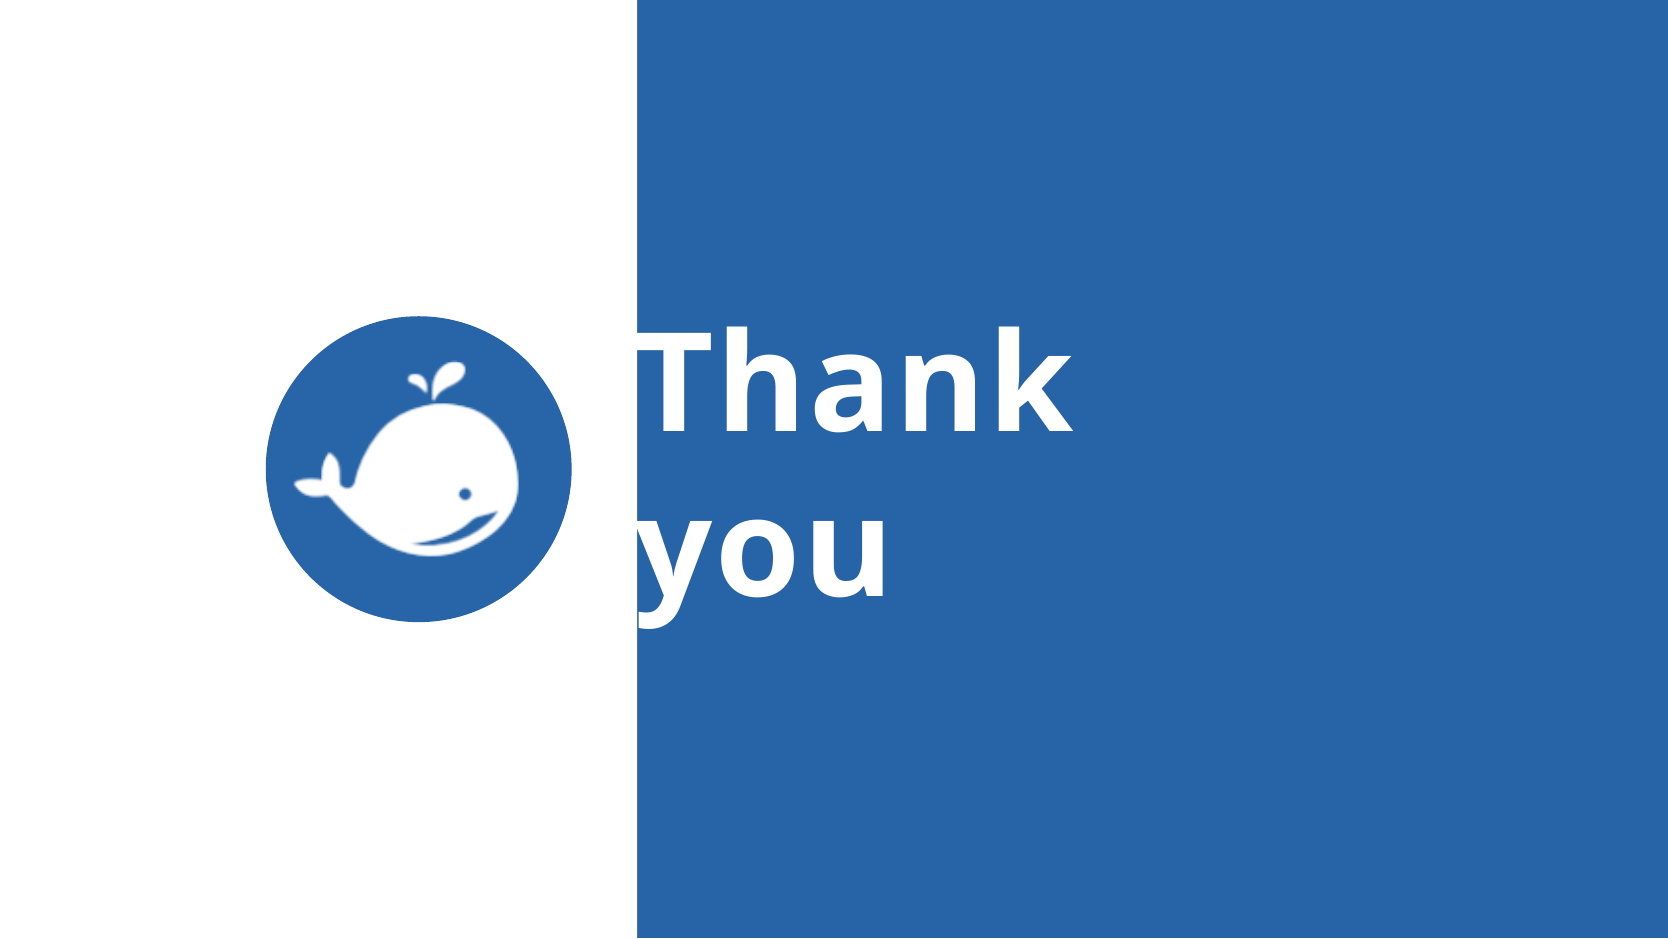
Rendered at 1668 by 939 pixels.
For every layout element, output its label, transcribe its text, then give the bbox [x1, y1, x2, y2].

picture [265, 316, 572, 623]
text_box Thank you [638, 288, 1285, 630]
text_box [0, 0, 638, 939]
